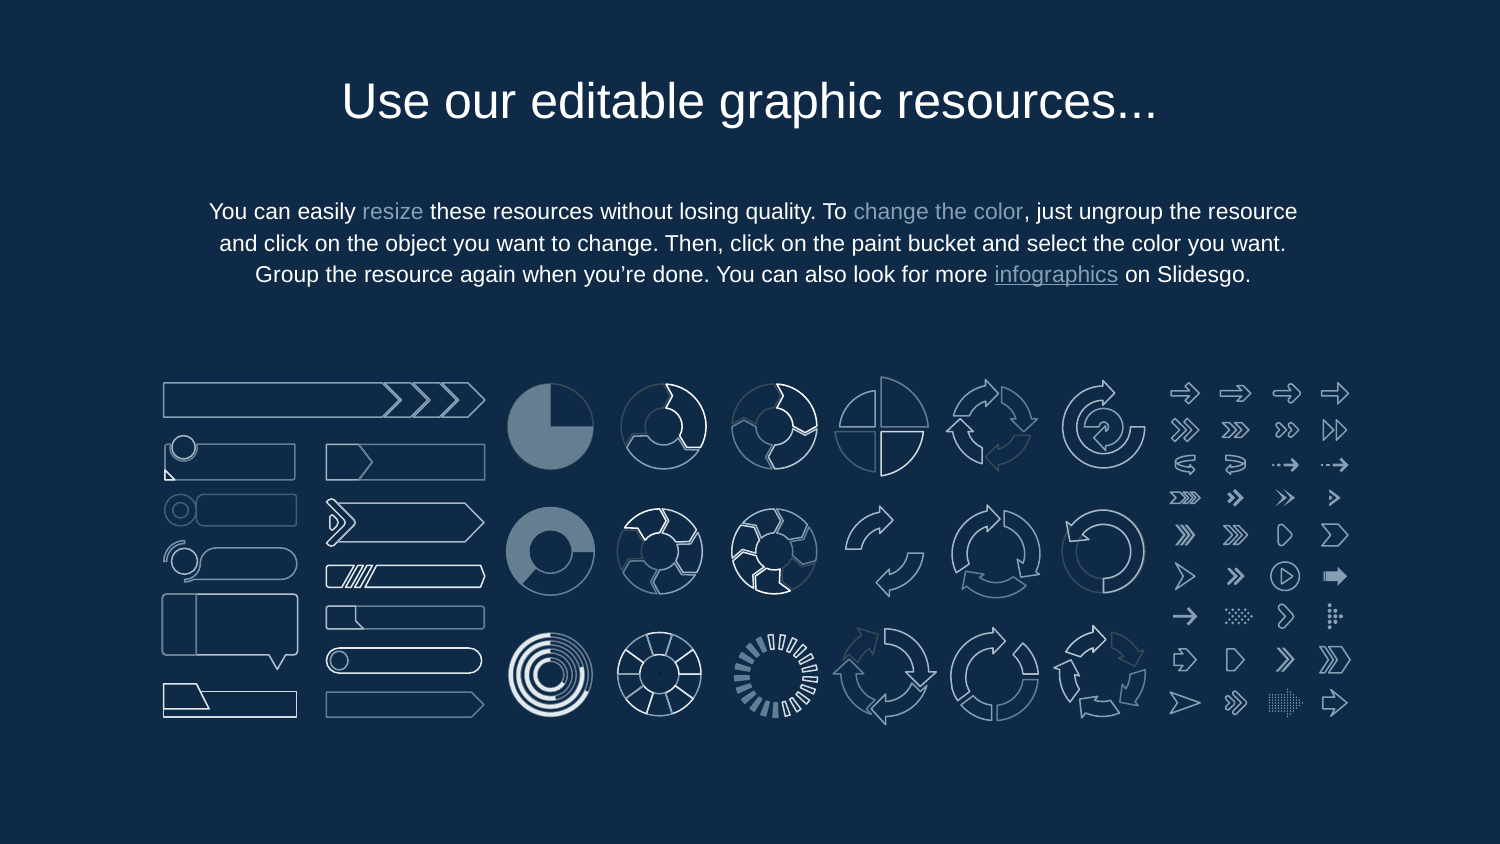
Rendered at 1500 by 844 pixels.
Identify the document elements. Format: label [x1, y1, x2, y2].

text_box [1271, 458, 1300, 472]
text_box [175, 200, 1332, 280]
text_box [326, 647, 482, 674]
text_box [1224, 608, 1254, 625]
text_box [1319, 646, 1351, 674]
text_box [326, 444, 485, 481]
text_box [1170, 491, 1201, 504]
text_box [163, 683, 297, 718]
text_box [1226, 567, 1246, 586]
text_box [507, 383, 594, 470]
text_box [611, 383, 709, 470]
text_box [1278, 524, 1292, 546]
text_box [1270, 561, 1300, 591]
text_box [1321, 382, 1349, 404]
text_box [1225, 455, 1246, 475]
text_box [1170, 692, 1201, 714]
text_box [731, 383, 818, 470]
text_box [734, 634, 818, 718]
text_box [1174, 648, 1197, 671]
text_box [494, 618, 607, 731]
text_box [1273, 383, 1301, 403]
text_box [1175, 562, 1195, 590]
text_box [326, 605, 485, 630]
text_box [164, 435, 296, 481]
text_box [1048, 380, 1145, 469]
text_box [1323, 419, 1347, 441]
text_box [1322, 566, 1348, 586]
text_box [1175, 455, 1195, 475]
text_box [945, 627, 1039, 721]
text_box [163, 382, 486, 418]
text_box [1227, 488, 1245, 507]
text_box [1322, 689, 1348, 717]
text_box [845, 505, 924, 597]
text_box [730, 508, 819, 595]
text_box [834, 376, 929, 477]
text_box [1326, 602, 1344, 630]
text_box [506, 507, 595, 596]
text_box [163, 540, 298, 583]
text_box [1053, 625, 1146, 719]
text_box [1274, 422, 1300, 438]
text_box [1171, 418, 1199, 442]
text_box [1278, 604, 1294, 629]
text_box [326, 564, 485, 588]
text_box [162, 593, 298, 670]
text_box [1328, 489, 1341, 507]
text_box [1274, 488, 1296, 507]
text_box [832, 627, 937, 725]
text_box [617, 632, 702, 717]
text_box [1226, 648, 1245, 671]
text_box [164, 494, 297, 526]
text_box [1268, 688, 1304, 718]
text_box [946, 379, 1038, 472]
text_box [1174, 524, 1196, 546]
text_box [1320, 457, 1349, 473]
text_box [326, 498, 485, 547]
text_box [1223, 525, 1248, 545]
text_box [1173, 607, 1198, 626]
text_box [1222, 422, 1250, 438]
text_box [1275, 647, 1296, 672]
text_box [1171, 382, 1200, 404]
text_box [1224, 690, 1248, 715]
text_box [1321, 524, 1348, 546]
text_box [943, 504, 1041, 598]
text_box [615, 508, 705, 595]
text_box [1220, 385, 1251, 402]
text_box [326, 692, 484, 718]
text_box [1048, 509, 1146, 594]
text_box [171, 53, 1328, 133]
